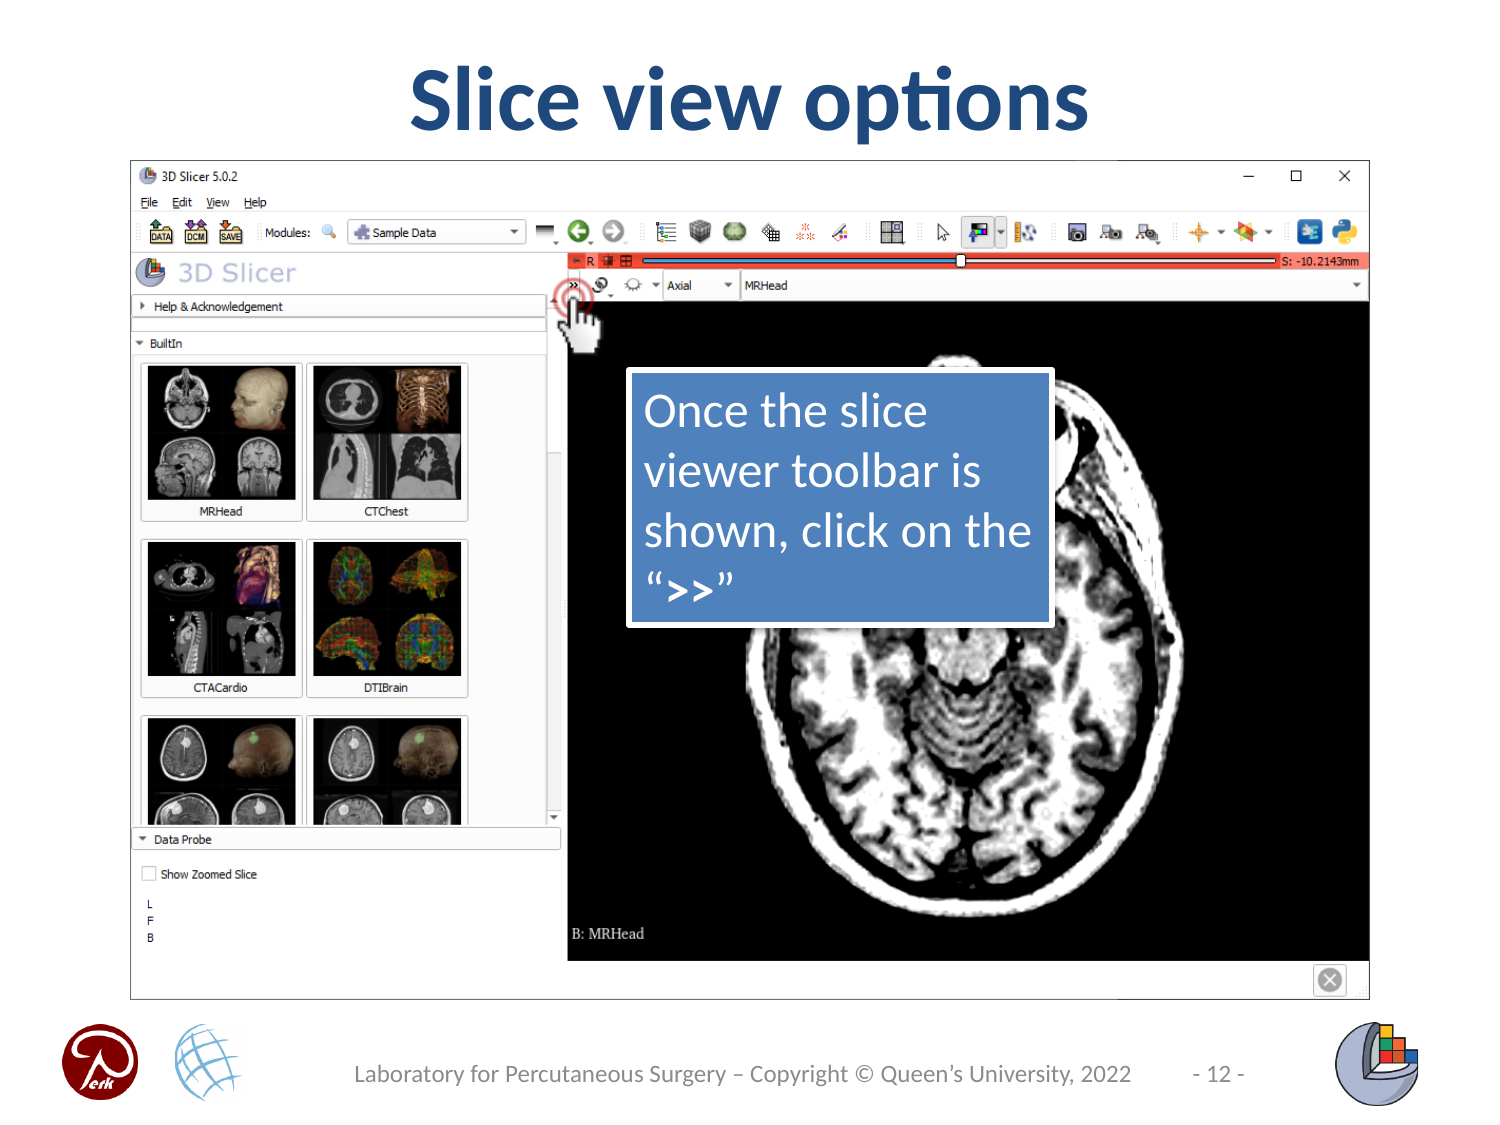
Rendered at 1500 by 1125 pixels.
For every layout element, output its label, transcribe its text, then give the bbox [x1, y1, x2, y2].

picture [174, 1024, 245, 1101]
footer Laboratory for Percutaneous Surgery – Copyright © Queen’s University, 2022 [312, 1042, 1175, 1103]
slide_number - 12 - [1175, 1042, 1263, 1103]
picture [62, 1024, 138, 1100]
picture [1335, 1022, 1419, 1106]
picture [129, 160, 1370, 1001]
title Slice view options [74, 0, 1426, 188]
